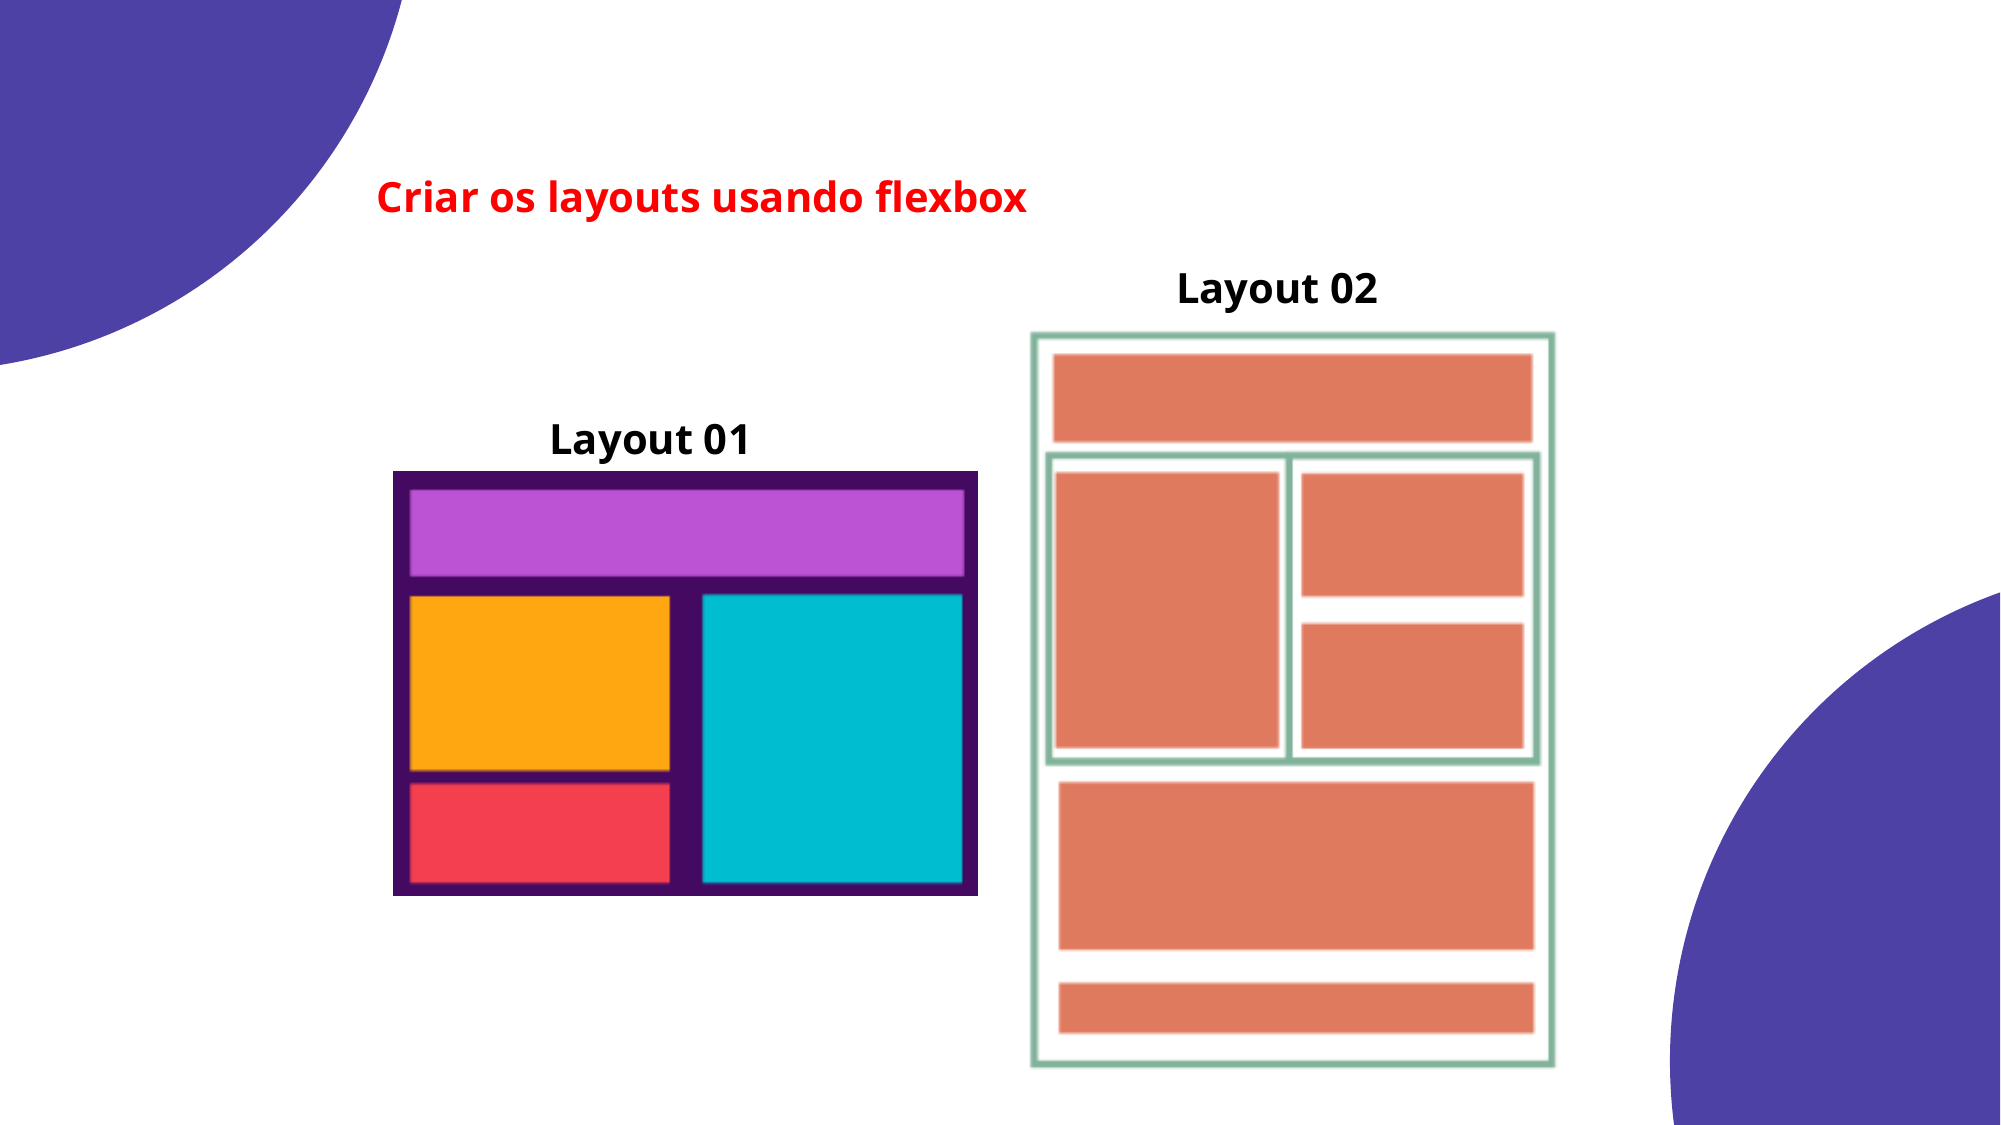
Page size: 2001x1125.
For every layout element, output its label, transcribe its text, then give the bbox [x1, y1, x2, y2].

text_box Criar os layouts usando flexbox [328, 163, 1077, 229]
picture [1022, 319, 1571, 1081]
text_box Layout 02 [1052, 254, 1503, 319]
text_box Layout 01 [425, 405, 877, 471]
picture [393, 471, 978, 896]
